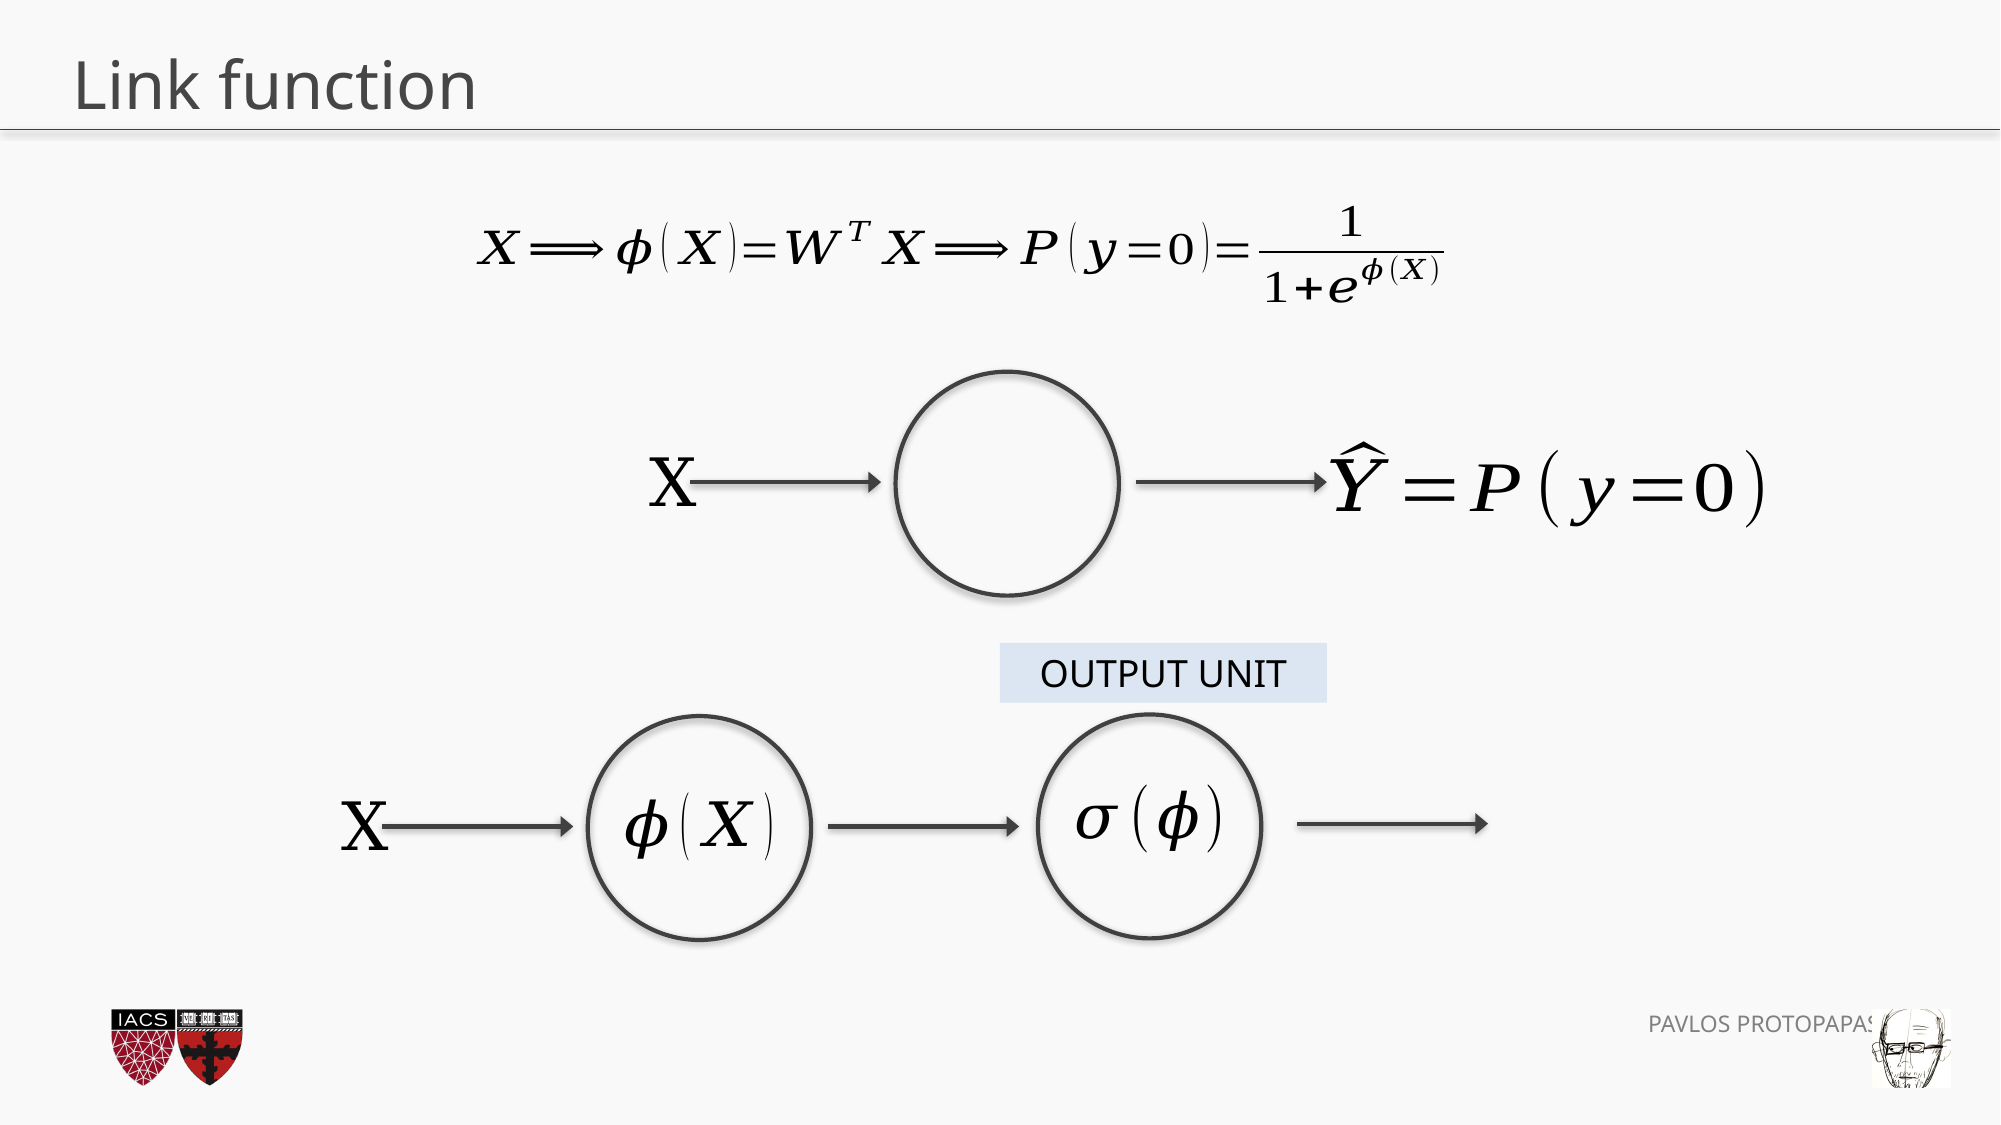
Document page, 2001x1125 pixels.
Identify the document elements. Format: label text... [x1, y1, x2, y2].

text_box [634, 371, 1771, 596]
text_box OUTPUT UNIT [999, 642, 1327, 703]
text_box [326, 715, 1054, 941]
picture [1872, 1009, 1951, 1088]
picture [109, 1009, 243, 1086]
title Link function [57, 35, 1943, 162]
text_box [1058, 713, 1263, 940]
